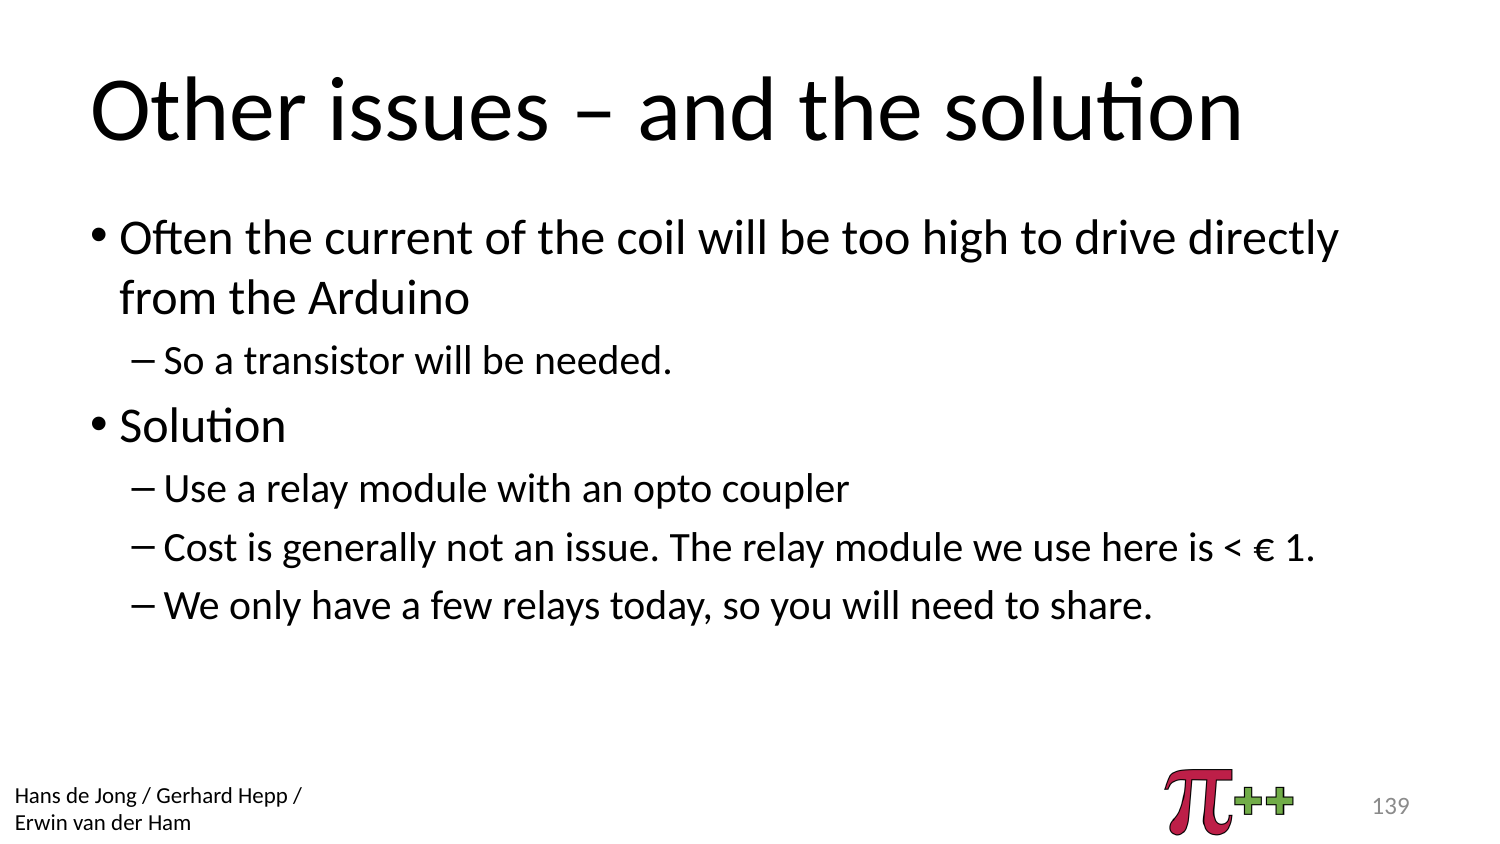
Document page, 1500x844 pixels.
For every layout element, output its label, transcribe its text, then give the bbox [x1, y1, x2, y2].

slide_number 139 [1340, 782, 1425, 827]
picture [1163, 768, 1294, 836]
list Often the current of the coil will be too high to drive directly from the Arduino So a transistor will be needed. Solution Use a relay module with an opto coupler Cost is generally not an issue. The relay module we use here is < € 1. We only have a few relays today, so you will need to share. [75, 196, 1425, 754]
title Other issues – and the solution [75, 33, 1425, 175]
